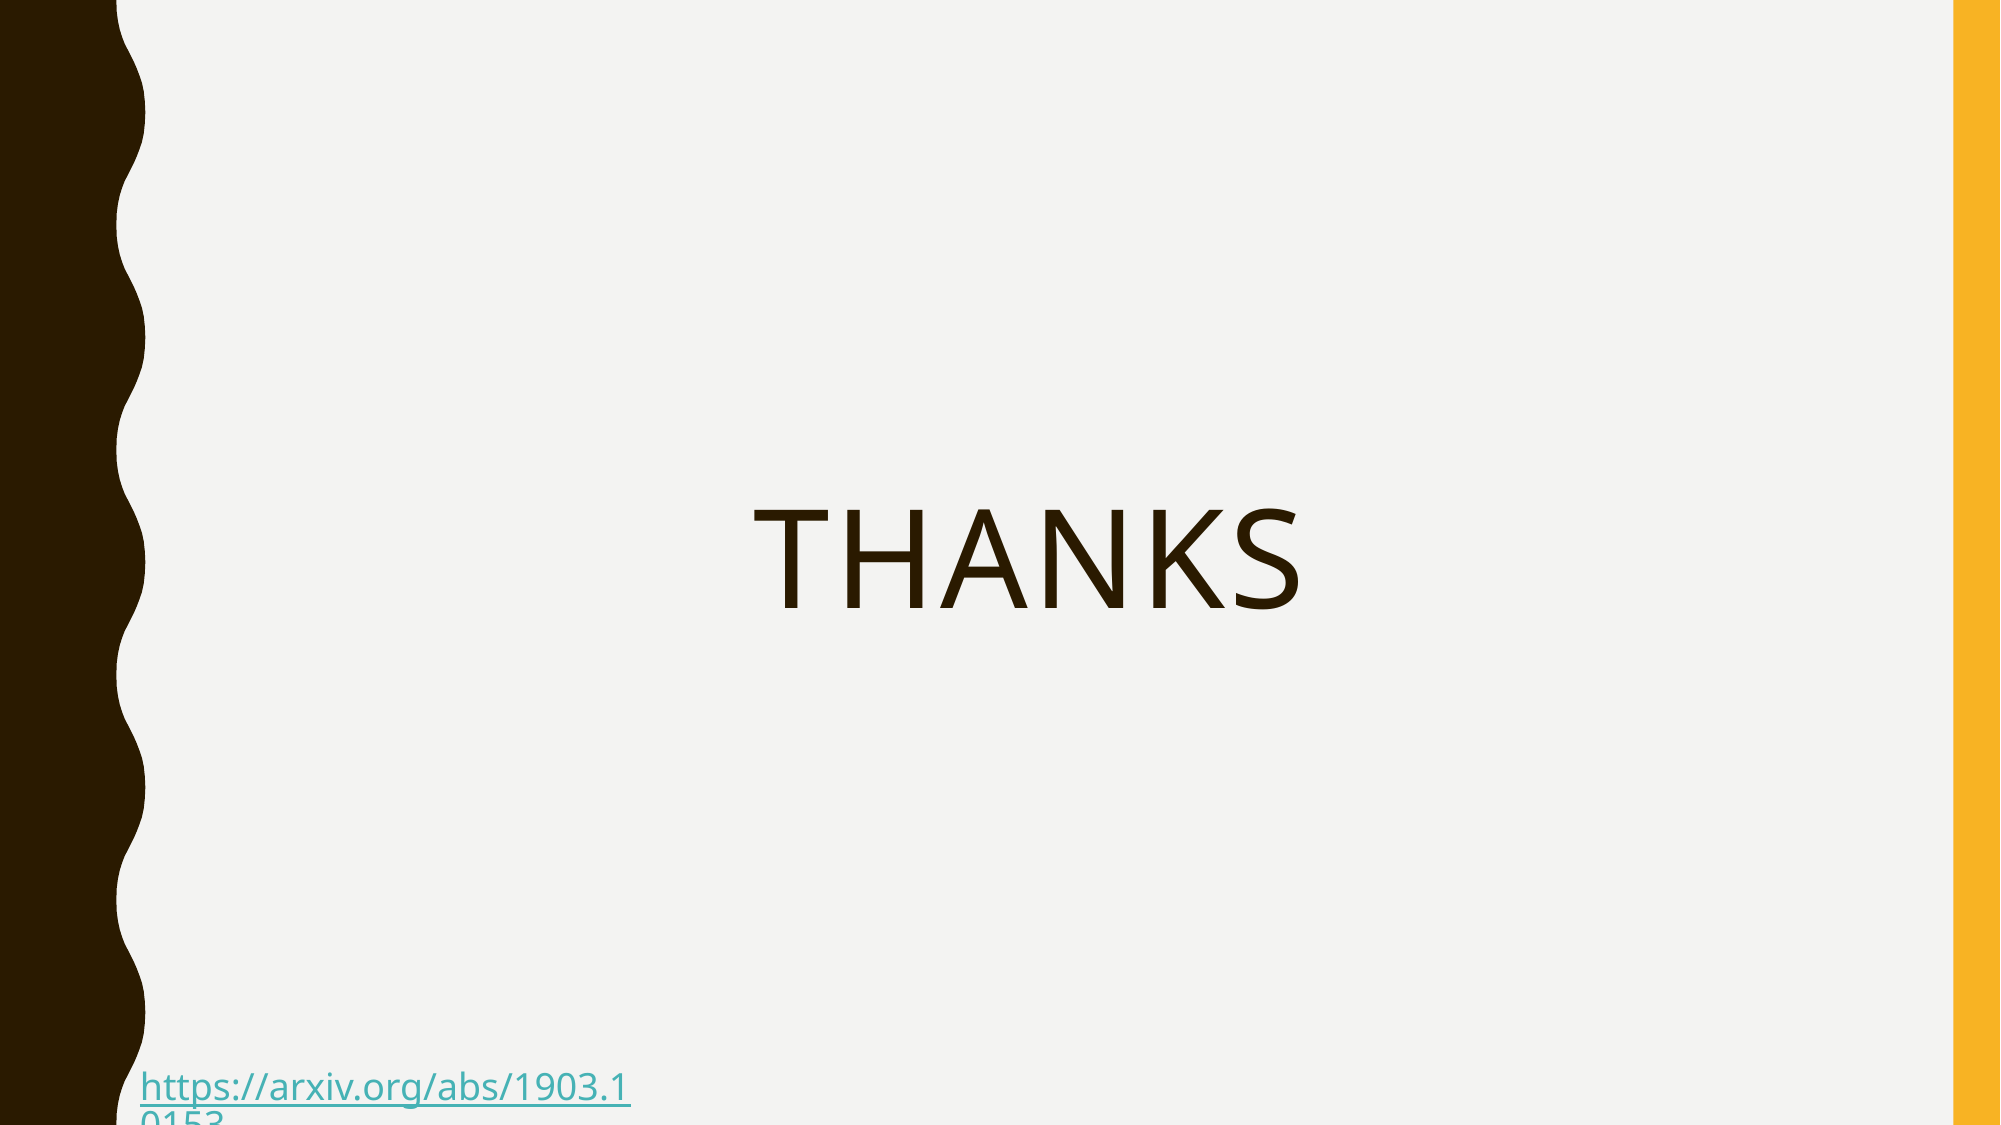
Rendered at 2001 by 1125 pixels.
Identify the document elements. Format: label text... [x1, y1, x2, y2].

text_box https://arxiv.org/abs/1903.10153 [124, 1055, 659, 1122]
title Thanks [195, 482, 1865, 727]
